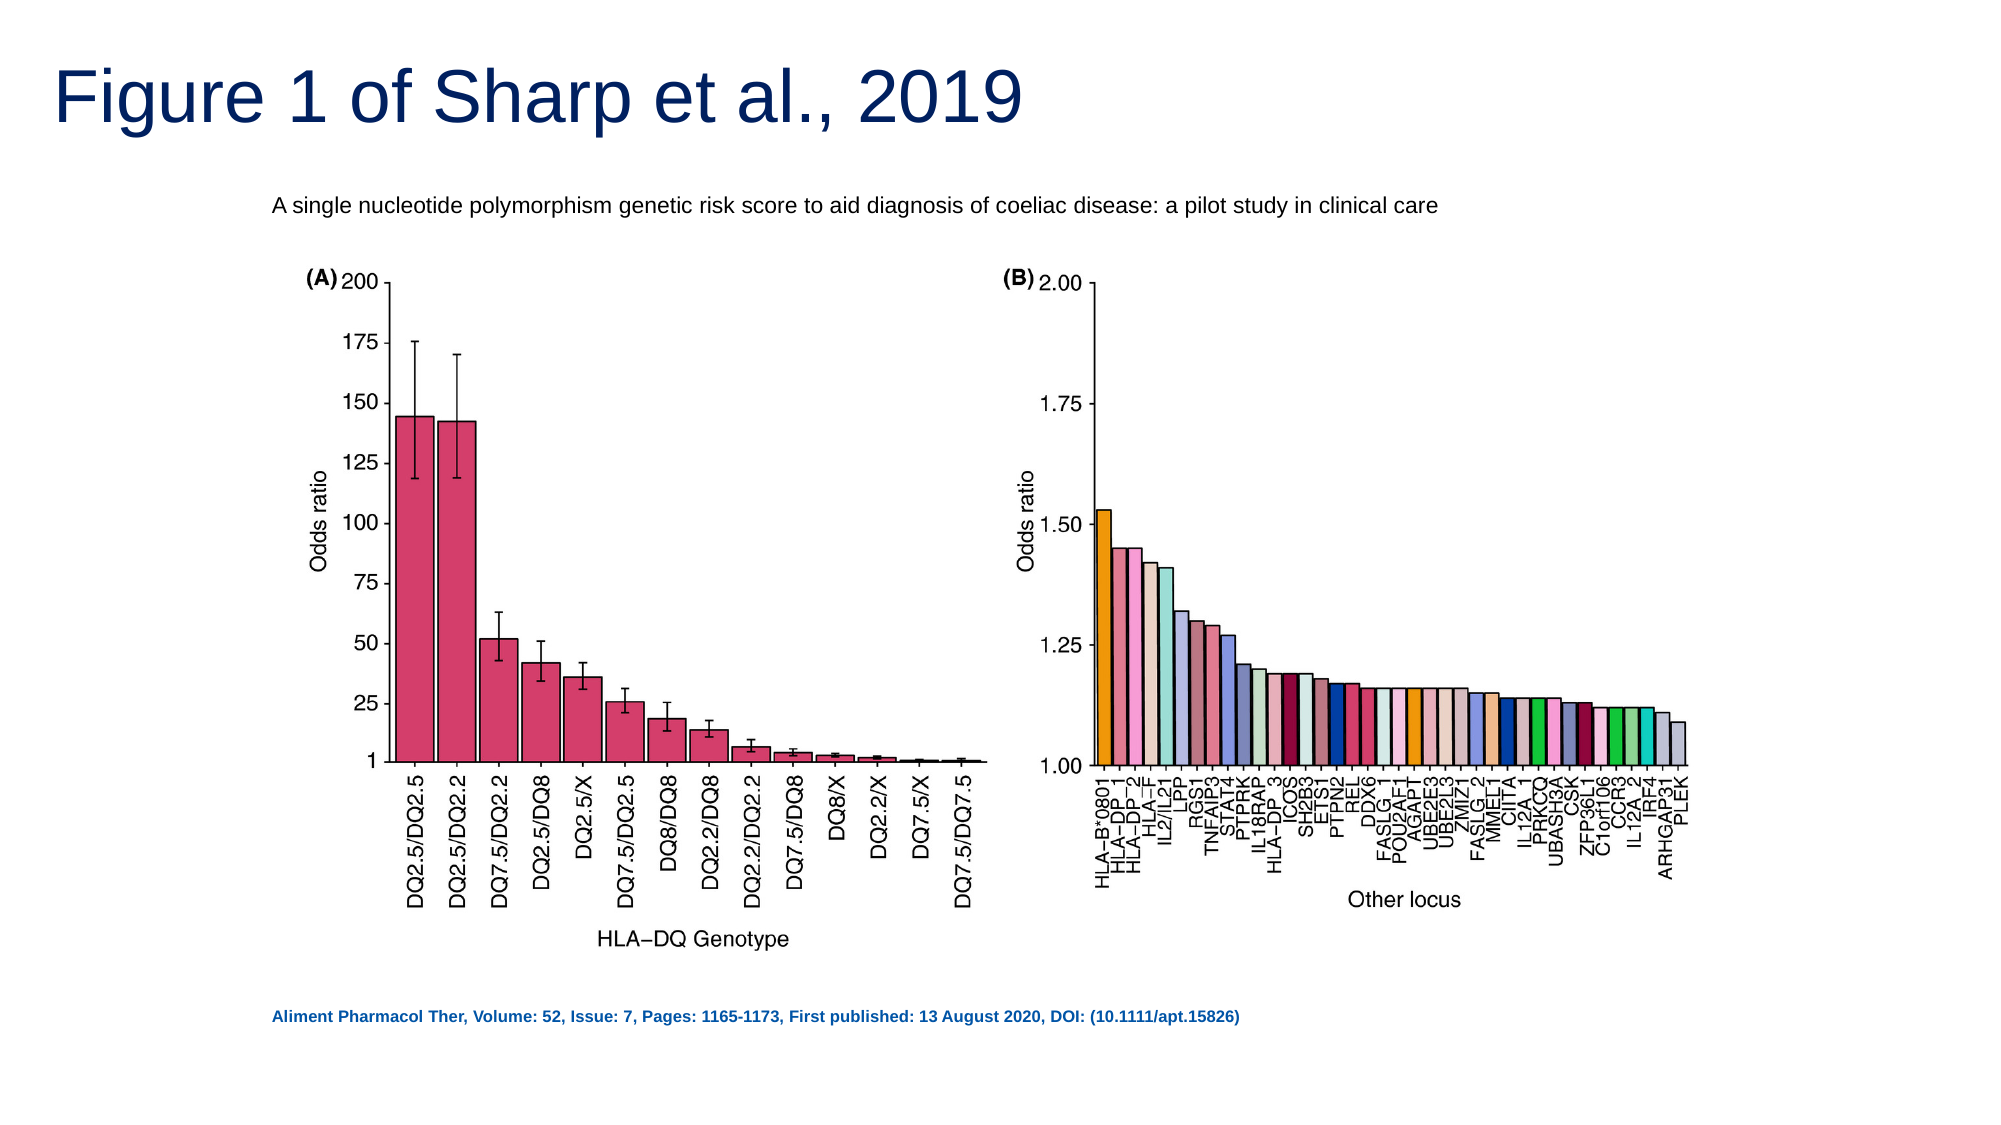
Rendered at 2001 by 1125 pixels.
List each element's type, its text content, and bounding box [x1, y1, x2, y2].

title Figure 1 of Sharp et al., 2019 [53, 38, 1937, 159]
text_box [257, 183, 1874, 1040]
